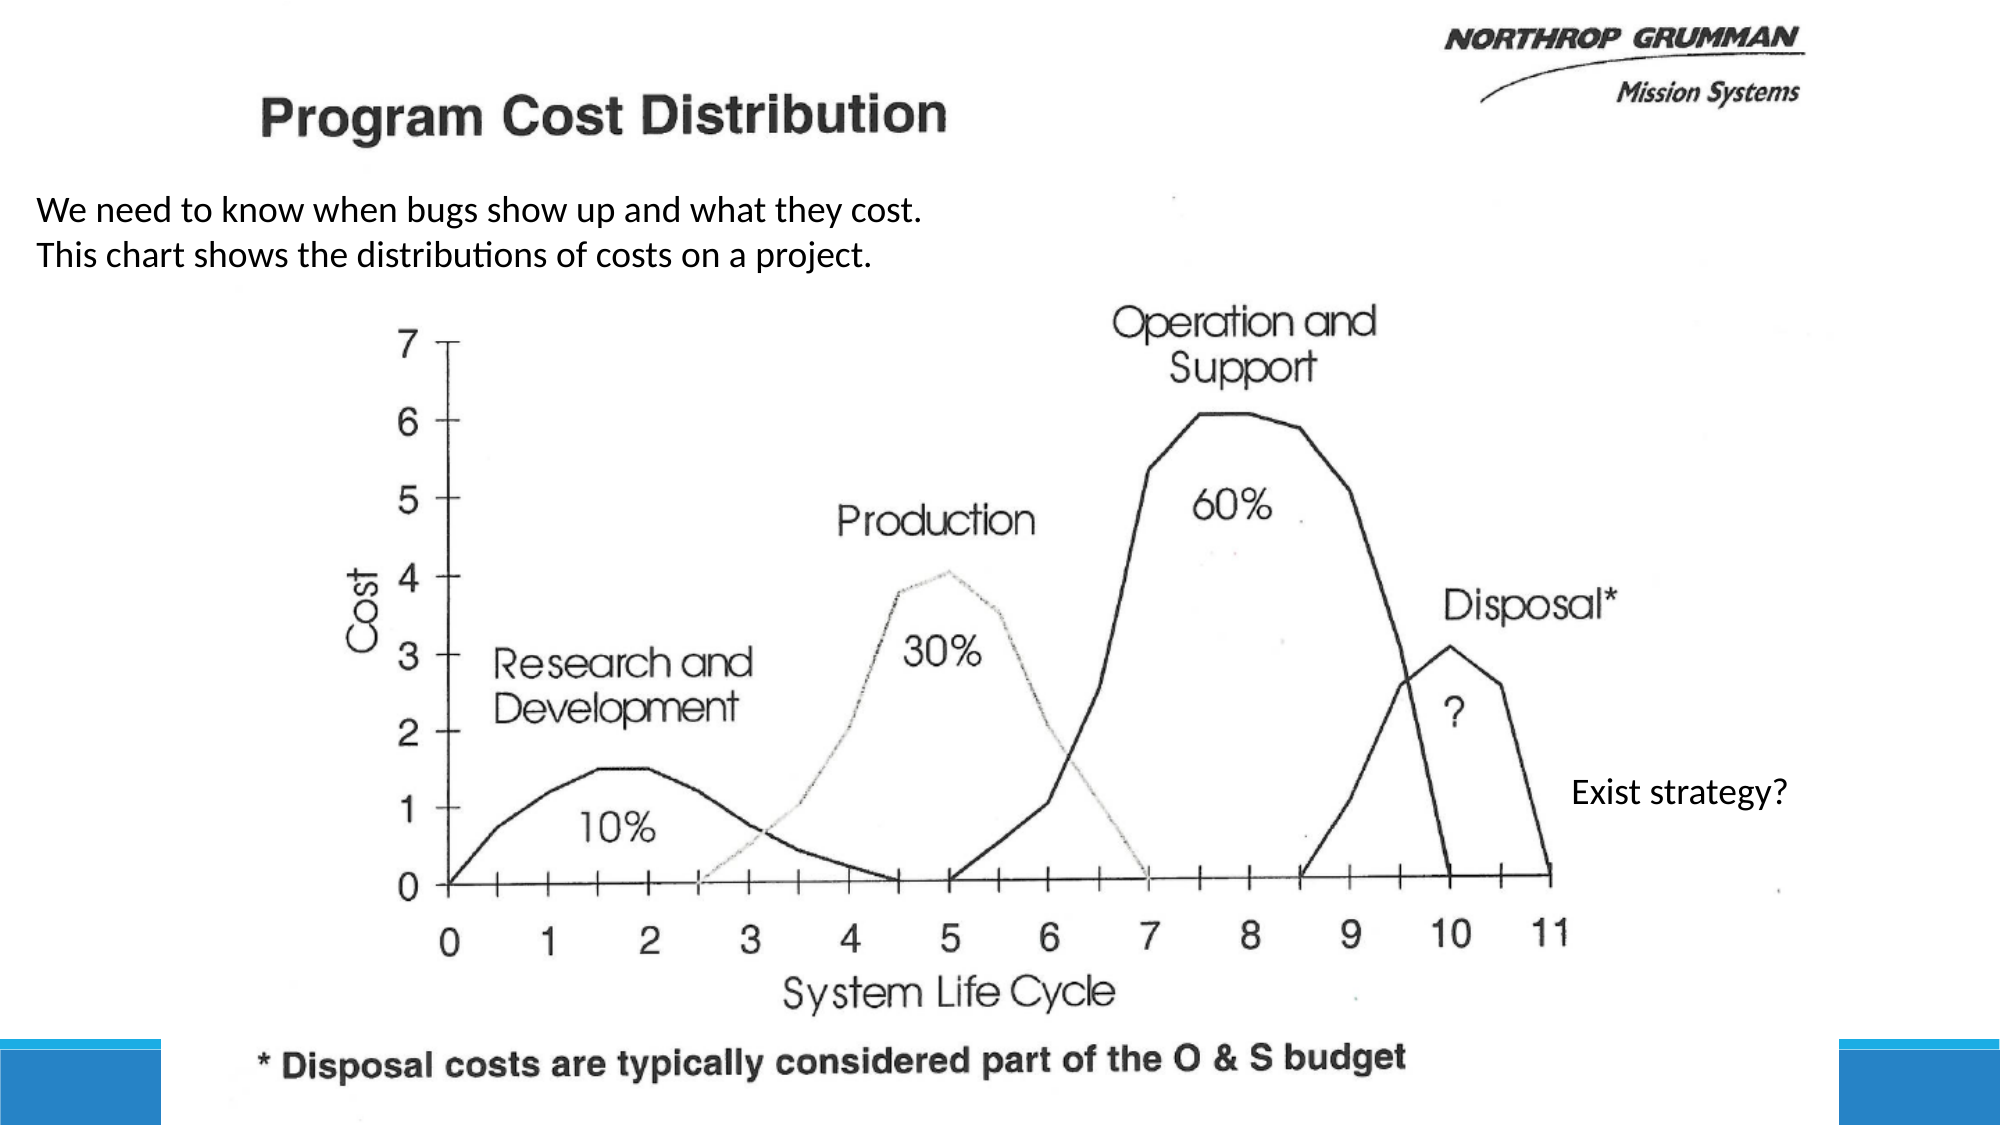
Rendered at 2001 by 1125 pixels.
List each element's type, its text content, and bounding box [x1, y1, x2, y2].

picture [160, 0, 1840, 1125]
text_box We need to know when bugs show up and what they cost. This chart shows the distributions of costs on a project. [21, 177, 157, 283]
